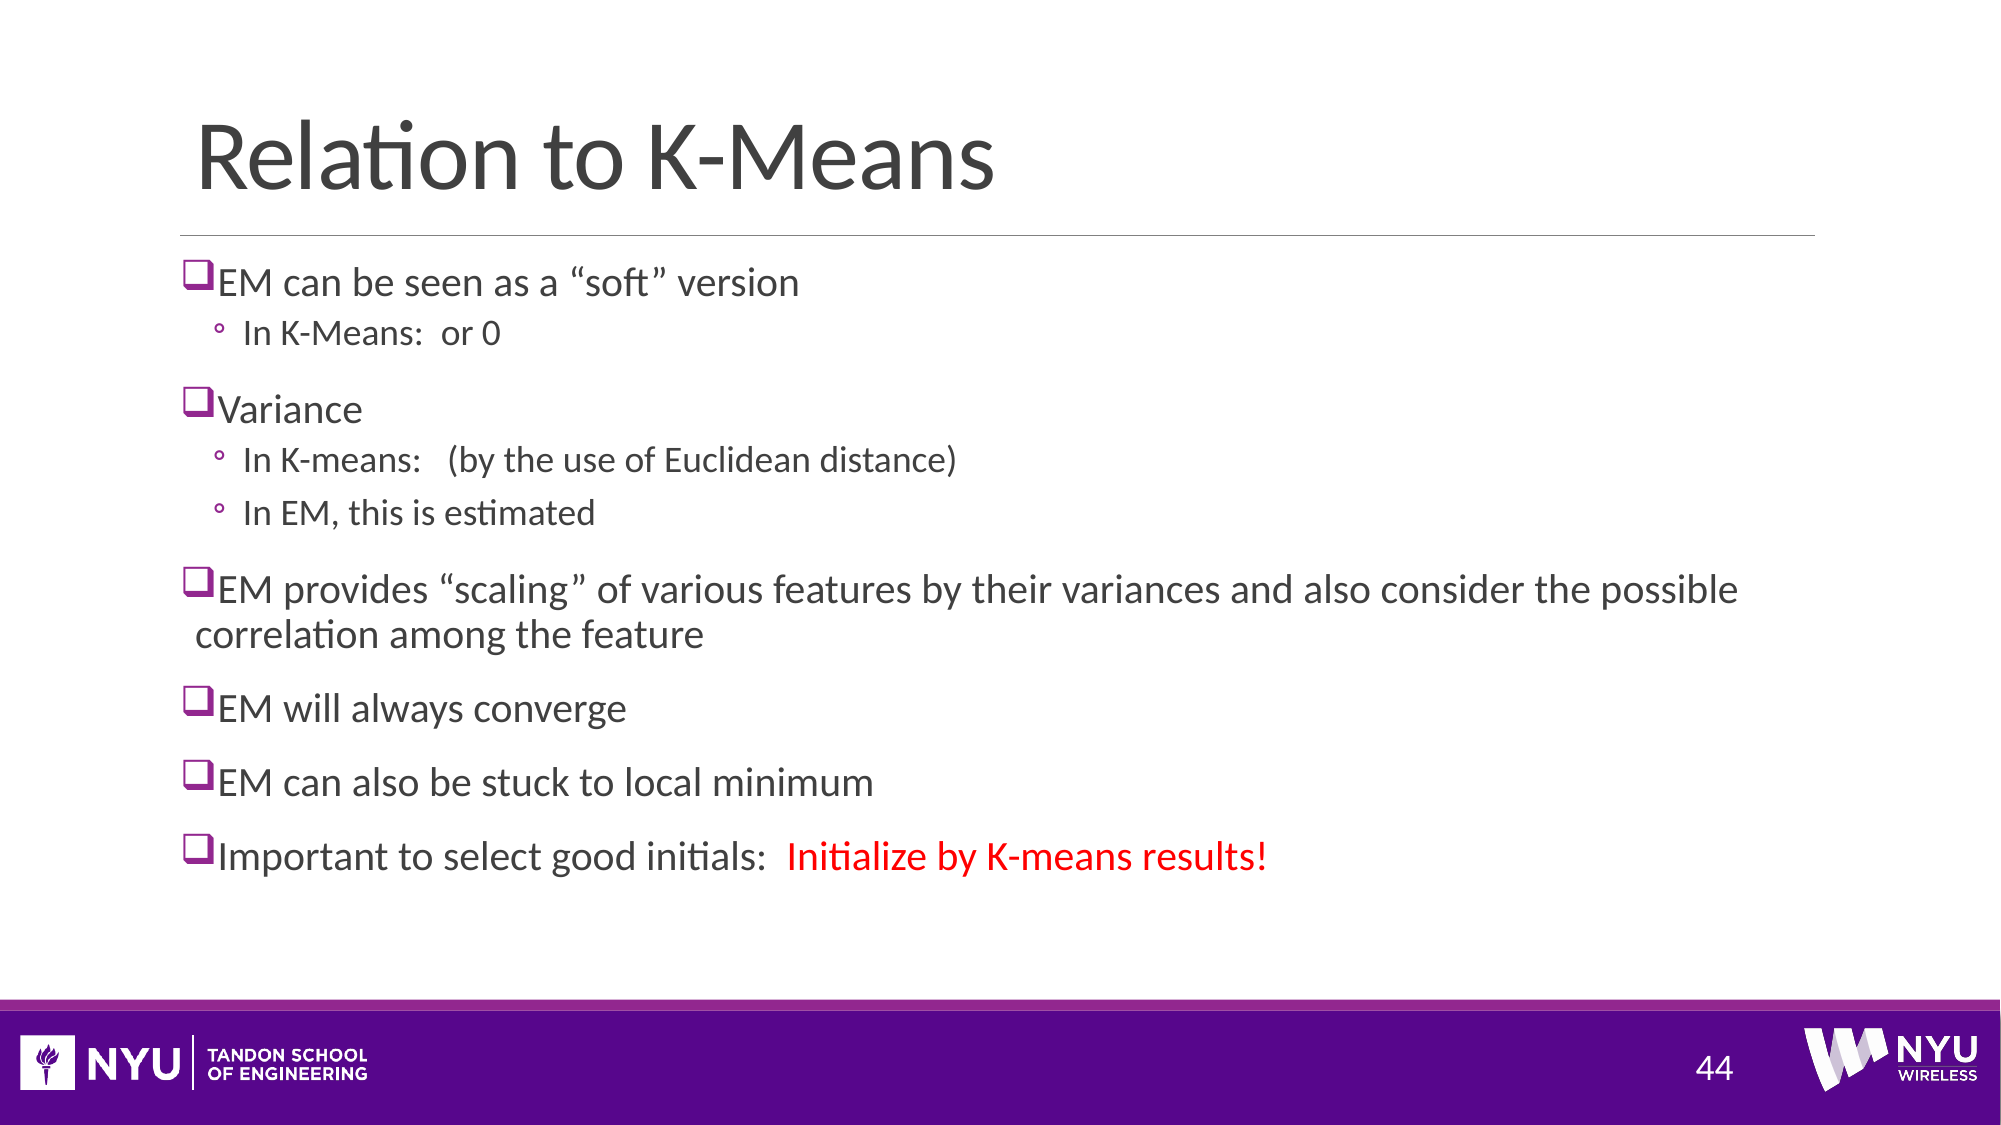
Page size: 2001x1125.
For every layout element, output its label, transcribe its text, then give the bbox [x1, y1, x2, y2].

slide_number 44 [1533, 1035, 1749, 1096]
title Relation to K-Means [180, 47, 1830, 218]
